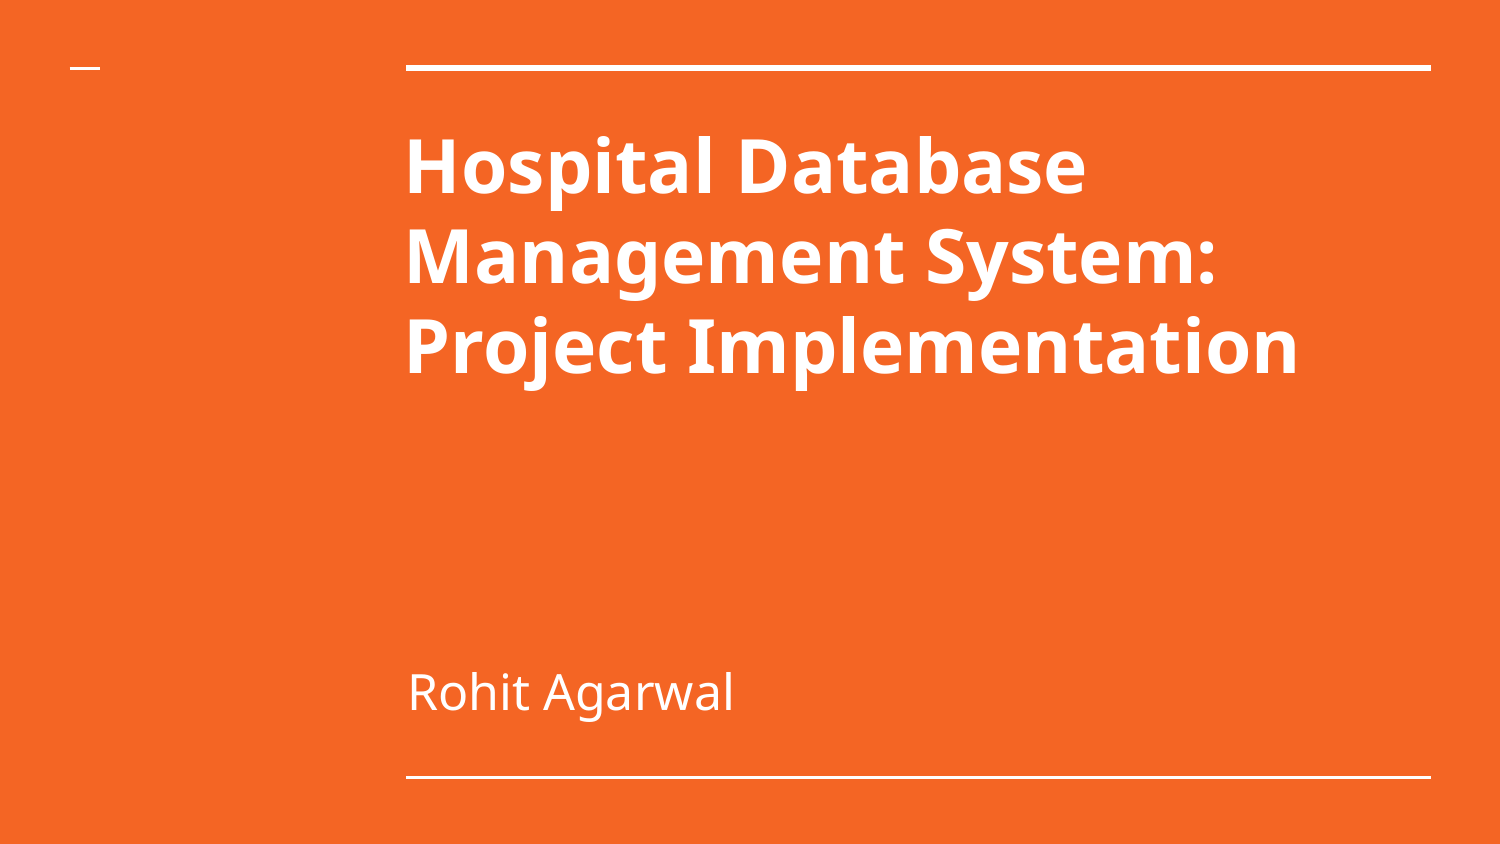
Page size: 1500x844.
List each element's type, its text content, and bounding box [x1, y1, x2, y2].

subtitle Rohit Agarwal [392, 531, 1431, 735]
title Hospital Database Management System: Project Implementation [389, 103, 1428, 357]
